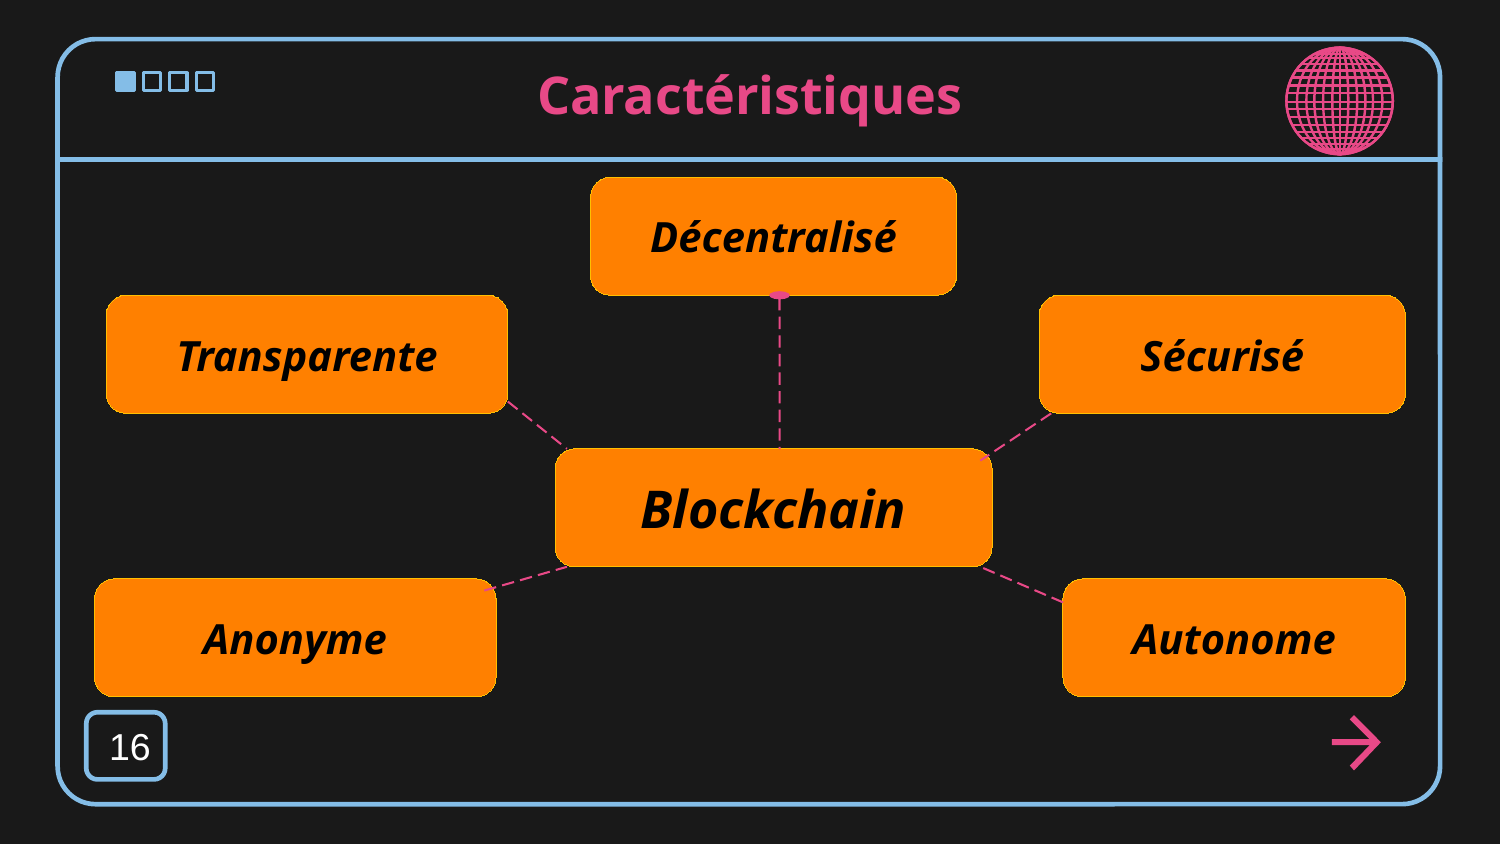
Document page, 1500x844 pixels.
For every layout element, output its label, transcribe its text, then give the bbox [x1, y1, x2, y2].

text_box Autonome [1062, 578, 1406, 697]
text_box [1331, 715, 1381, 771]
text_box Transparente [106, 295, 508, 414]
text_box Sécurisé [1039, 295, 1406, 414]
text_box Caractéristiques [118, 47, 1382, 167]
text_box [86, 712, 94, 779]
text_box [769, 291, 790, 308]
text_box Blockchain [555, 448, 993, 567]
text_box Décentralisé [590, 177, 957, 296]
text_box Anonyme [94, 578, 497, 697]
text_box 16 [94, 712, 189, 780]
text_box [1285, 46, 1394, 155]
